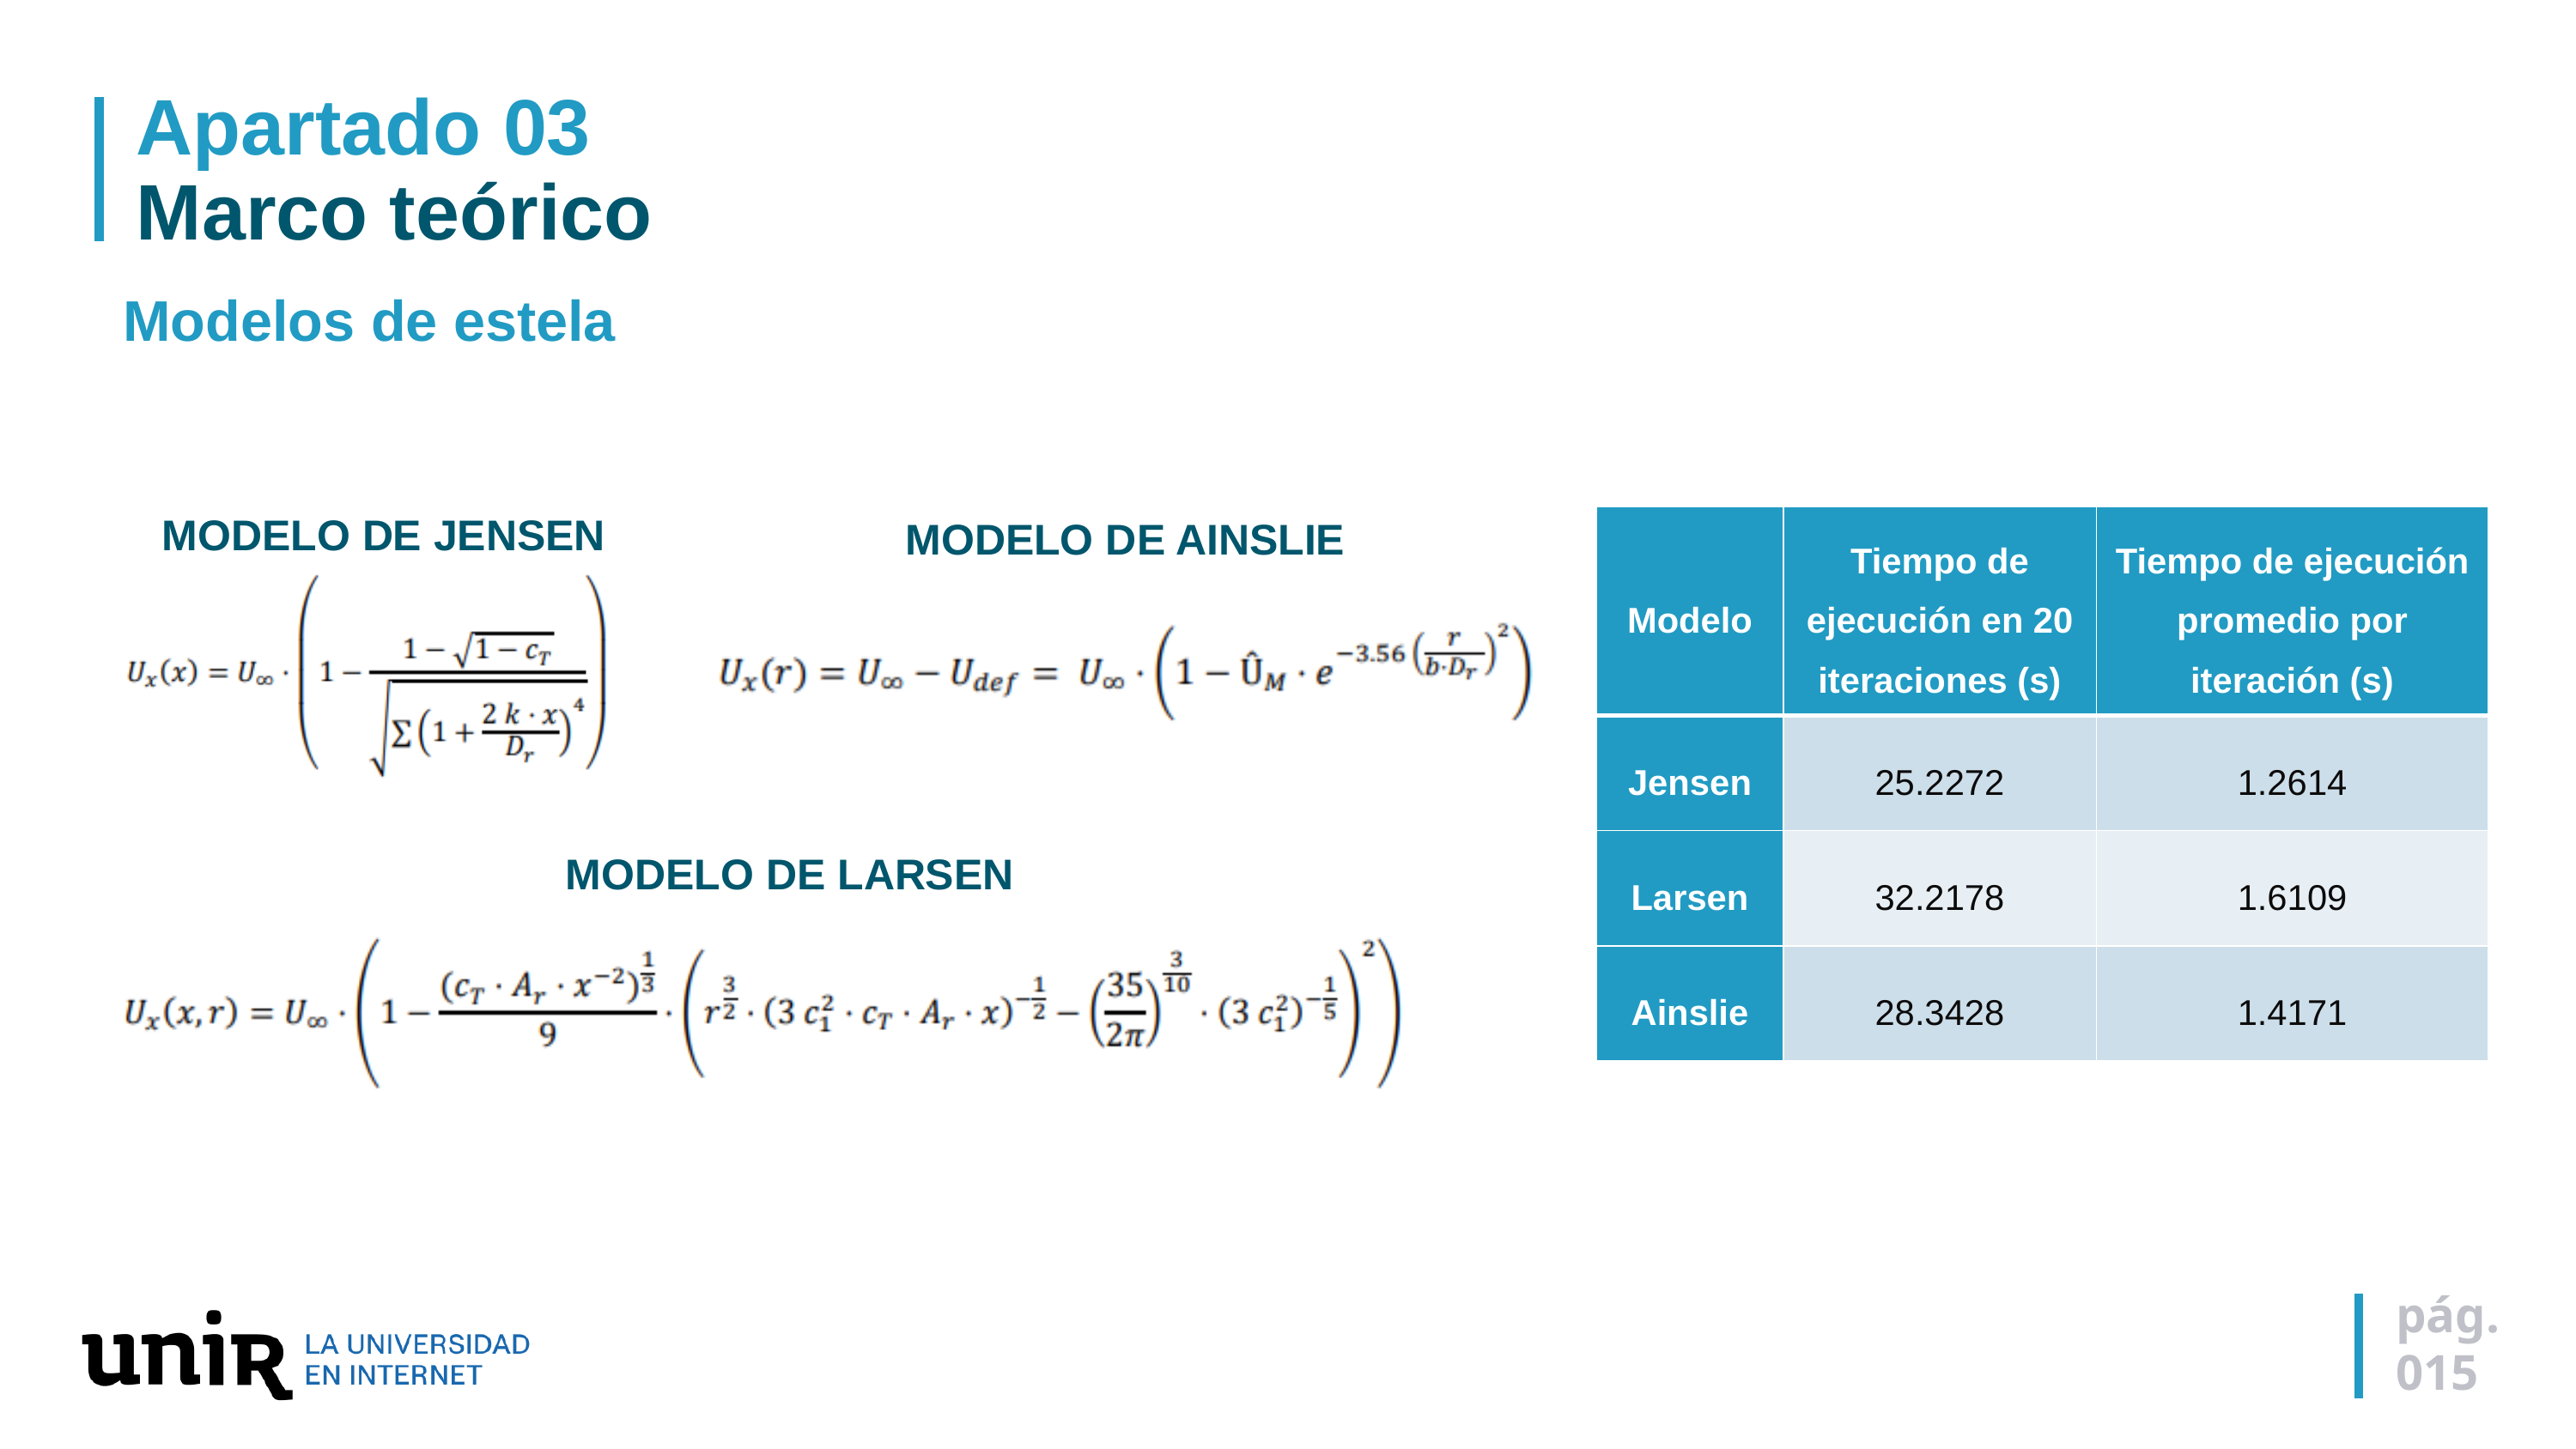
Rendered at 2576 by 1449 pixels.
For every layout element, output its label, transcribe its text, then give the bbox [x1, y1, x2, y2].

table_cell 1.6109 [2097, 831, 2488, 945]
text_box Modelos de estela [110, 285, 1730, 395]
table_cell Ainslie [1597, 947, 1783, 1060]
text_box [87, 506, 1551, 1116]
table_cell 25.2272 [1784, 718, 2096, 830]
table_cell 1.2614 [2097, 718, 2488, 830]
table_header Modelo [1597, 507, 1783, 713]
table_cell Larsen [1597, 831, 1783, 945]
table_header Tiempo de ejecución promedio por iteración (s) [2097, 507, 2488, 713]
text_box pág. 015 [2383, 1277, 2576, 1449]
title Apartado 03 Marco teórico [123, 80, 1145, 267]
table_cell Jensen [1597, 718, 1783, 830]
table_cell 28.3428 [1784, 947, 2096, 1060]
picture [72, 1303, 540, 1408]
table_cell 32.2178 [1784, 831, 2096, 945]
table_cell 1.4171 [2097, 947, 2488, 1060]
table_header Tiempo de ejecución en 20 iteraciones (s) [1784, 507, 2096, 713]
